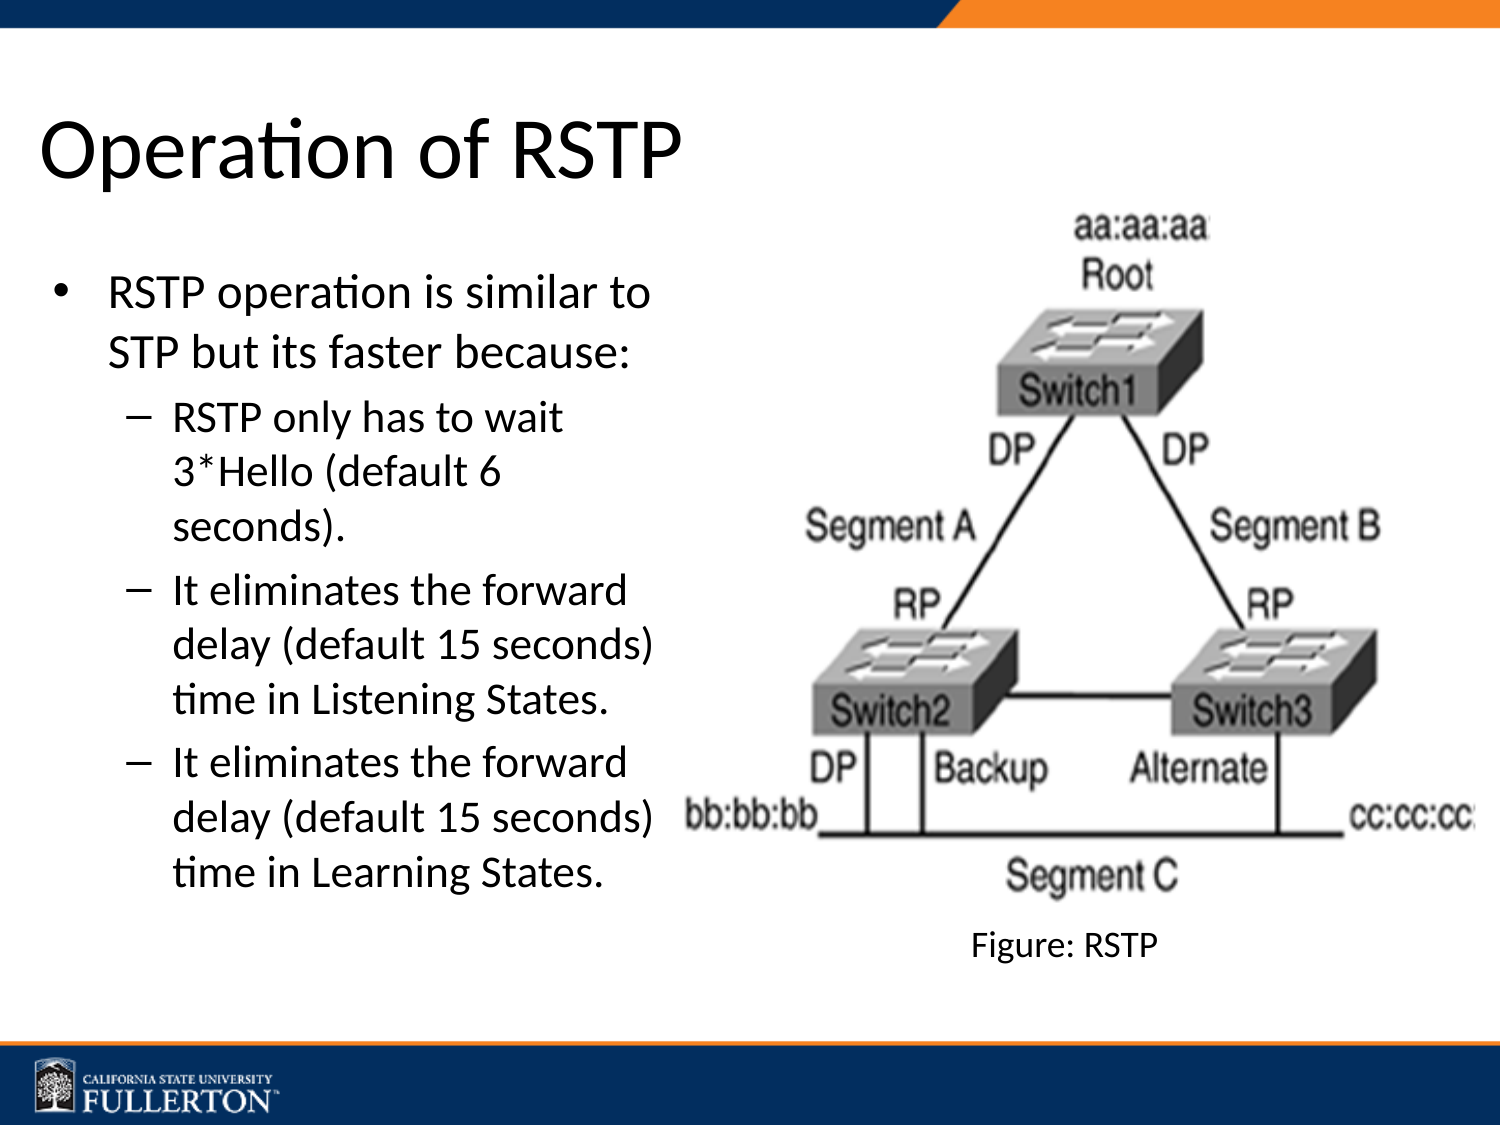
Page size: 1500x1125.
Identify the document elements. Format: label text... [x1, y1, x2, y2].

text_box Figure: RSTP [920, 921, 1209, 973]
title Operation of RSTP [24, 50, 763, 238]
picture [0, 0, 1500, 1125]
list RSTP operation is similar to STP but its faster because: RSTP only has to wait 3*Hello (default 6 seconds). It eliminates the forward delay (default 15 seconds) time in Listening States. It eliminates the forward delay (default 15 seconds) time in Learning States. [37, 251, 675, 1000]
